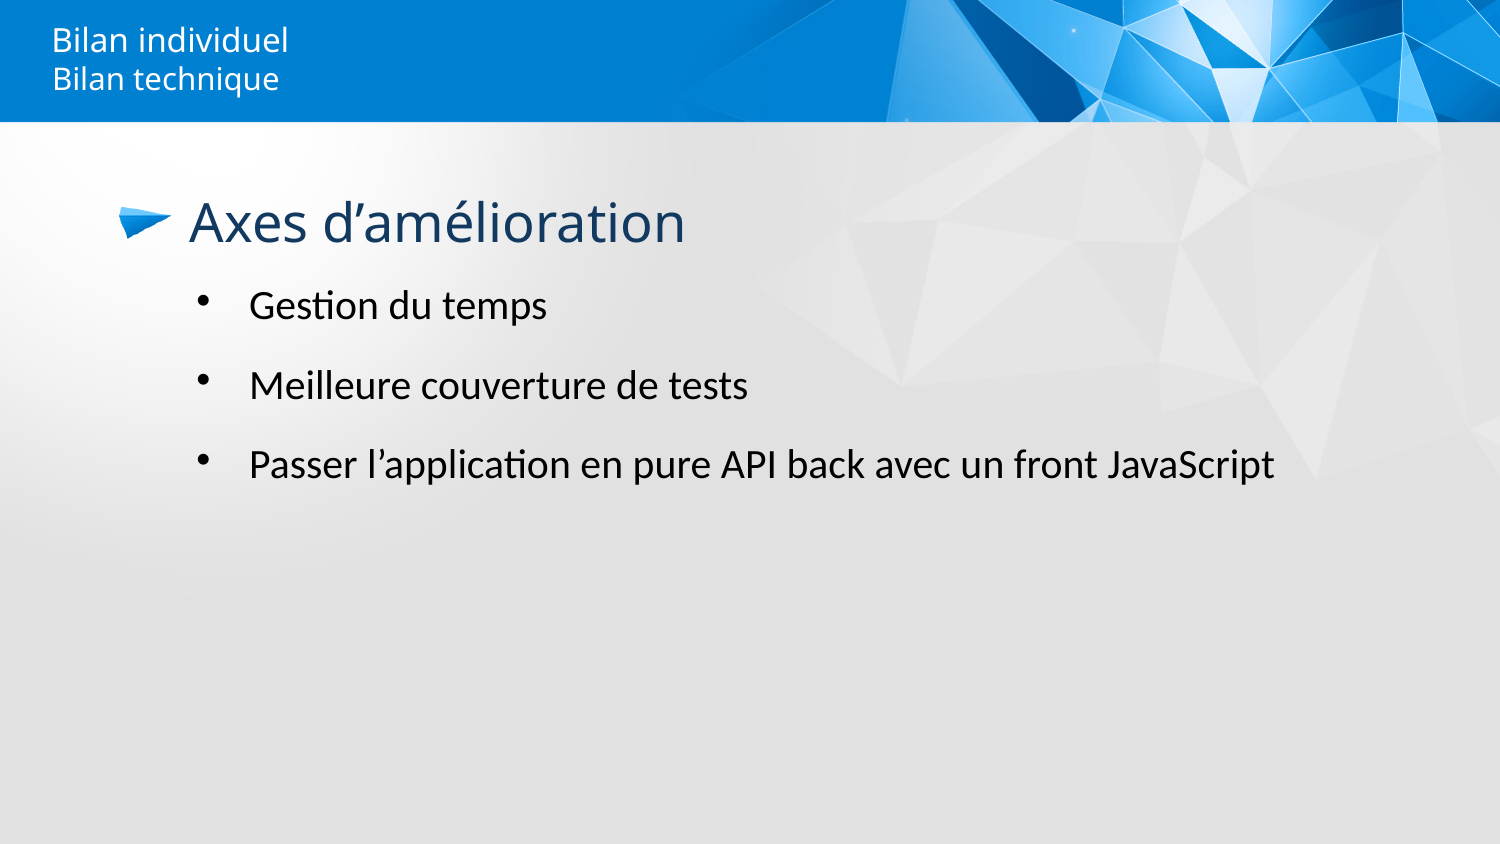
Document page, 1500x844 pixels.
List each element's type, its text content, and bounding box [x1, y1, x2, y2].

picture [0, 0, 1500, 844]
text_box Gestion du temps Meilleure couverture de tests Passer l’application en pure API back avec un front JavaScript [178, 277, 1323, 791]
text_box Bilan technique [52, 58, 636, 104]
text_box Axes d’amélioration [100, 181, 815, 278]
text_box Bilan individuel [51, 19, 460, 57]
